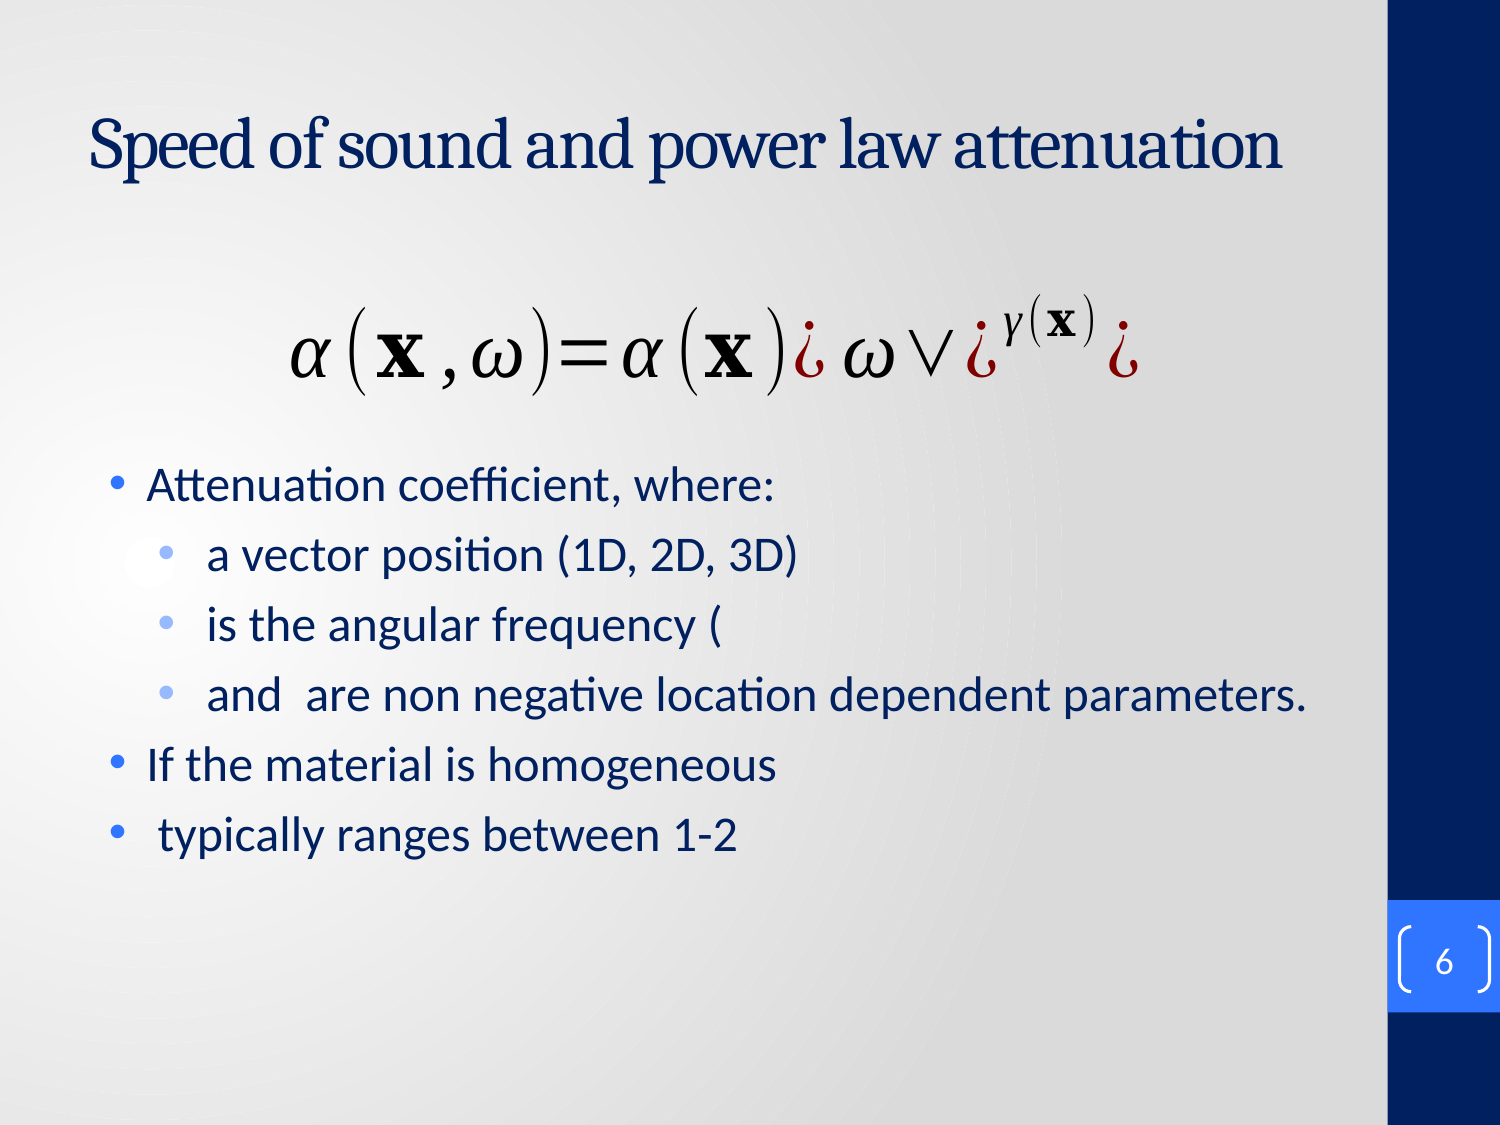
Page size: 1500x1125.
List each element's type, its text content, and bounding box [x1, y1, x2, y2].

title Speed of sound and power law attenuation [75, 45, 1325, 233]
slide_number 6 [1397, 925, 1492, 994]
